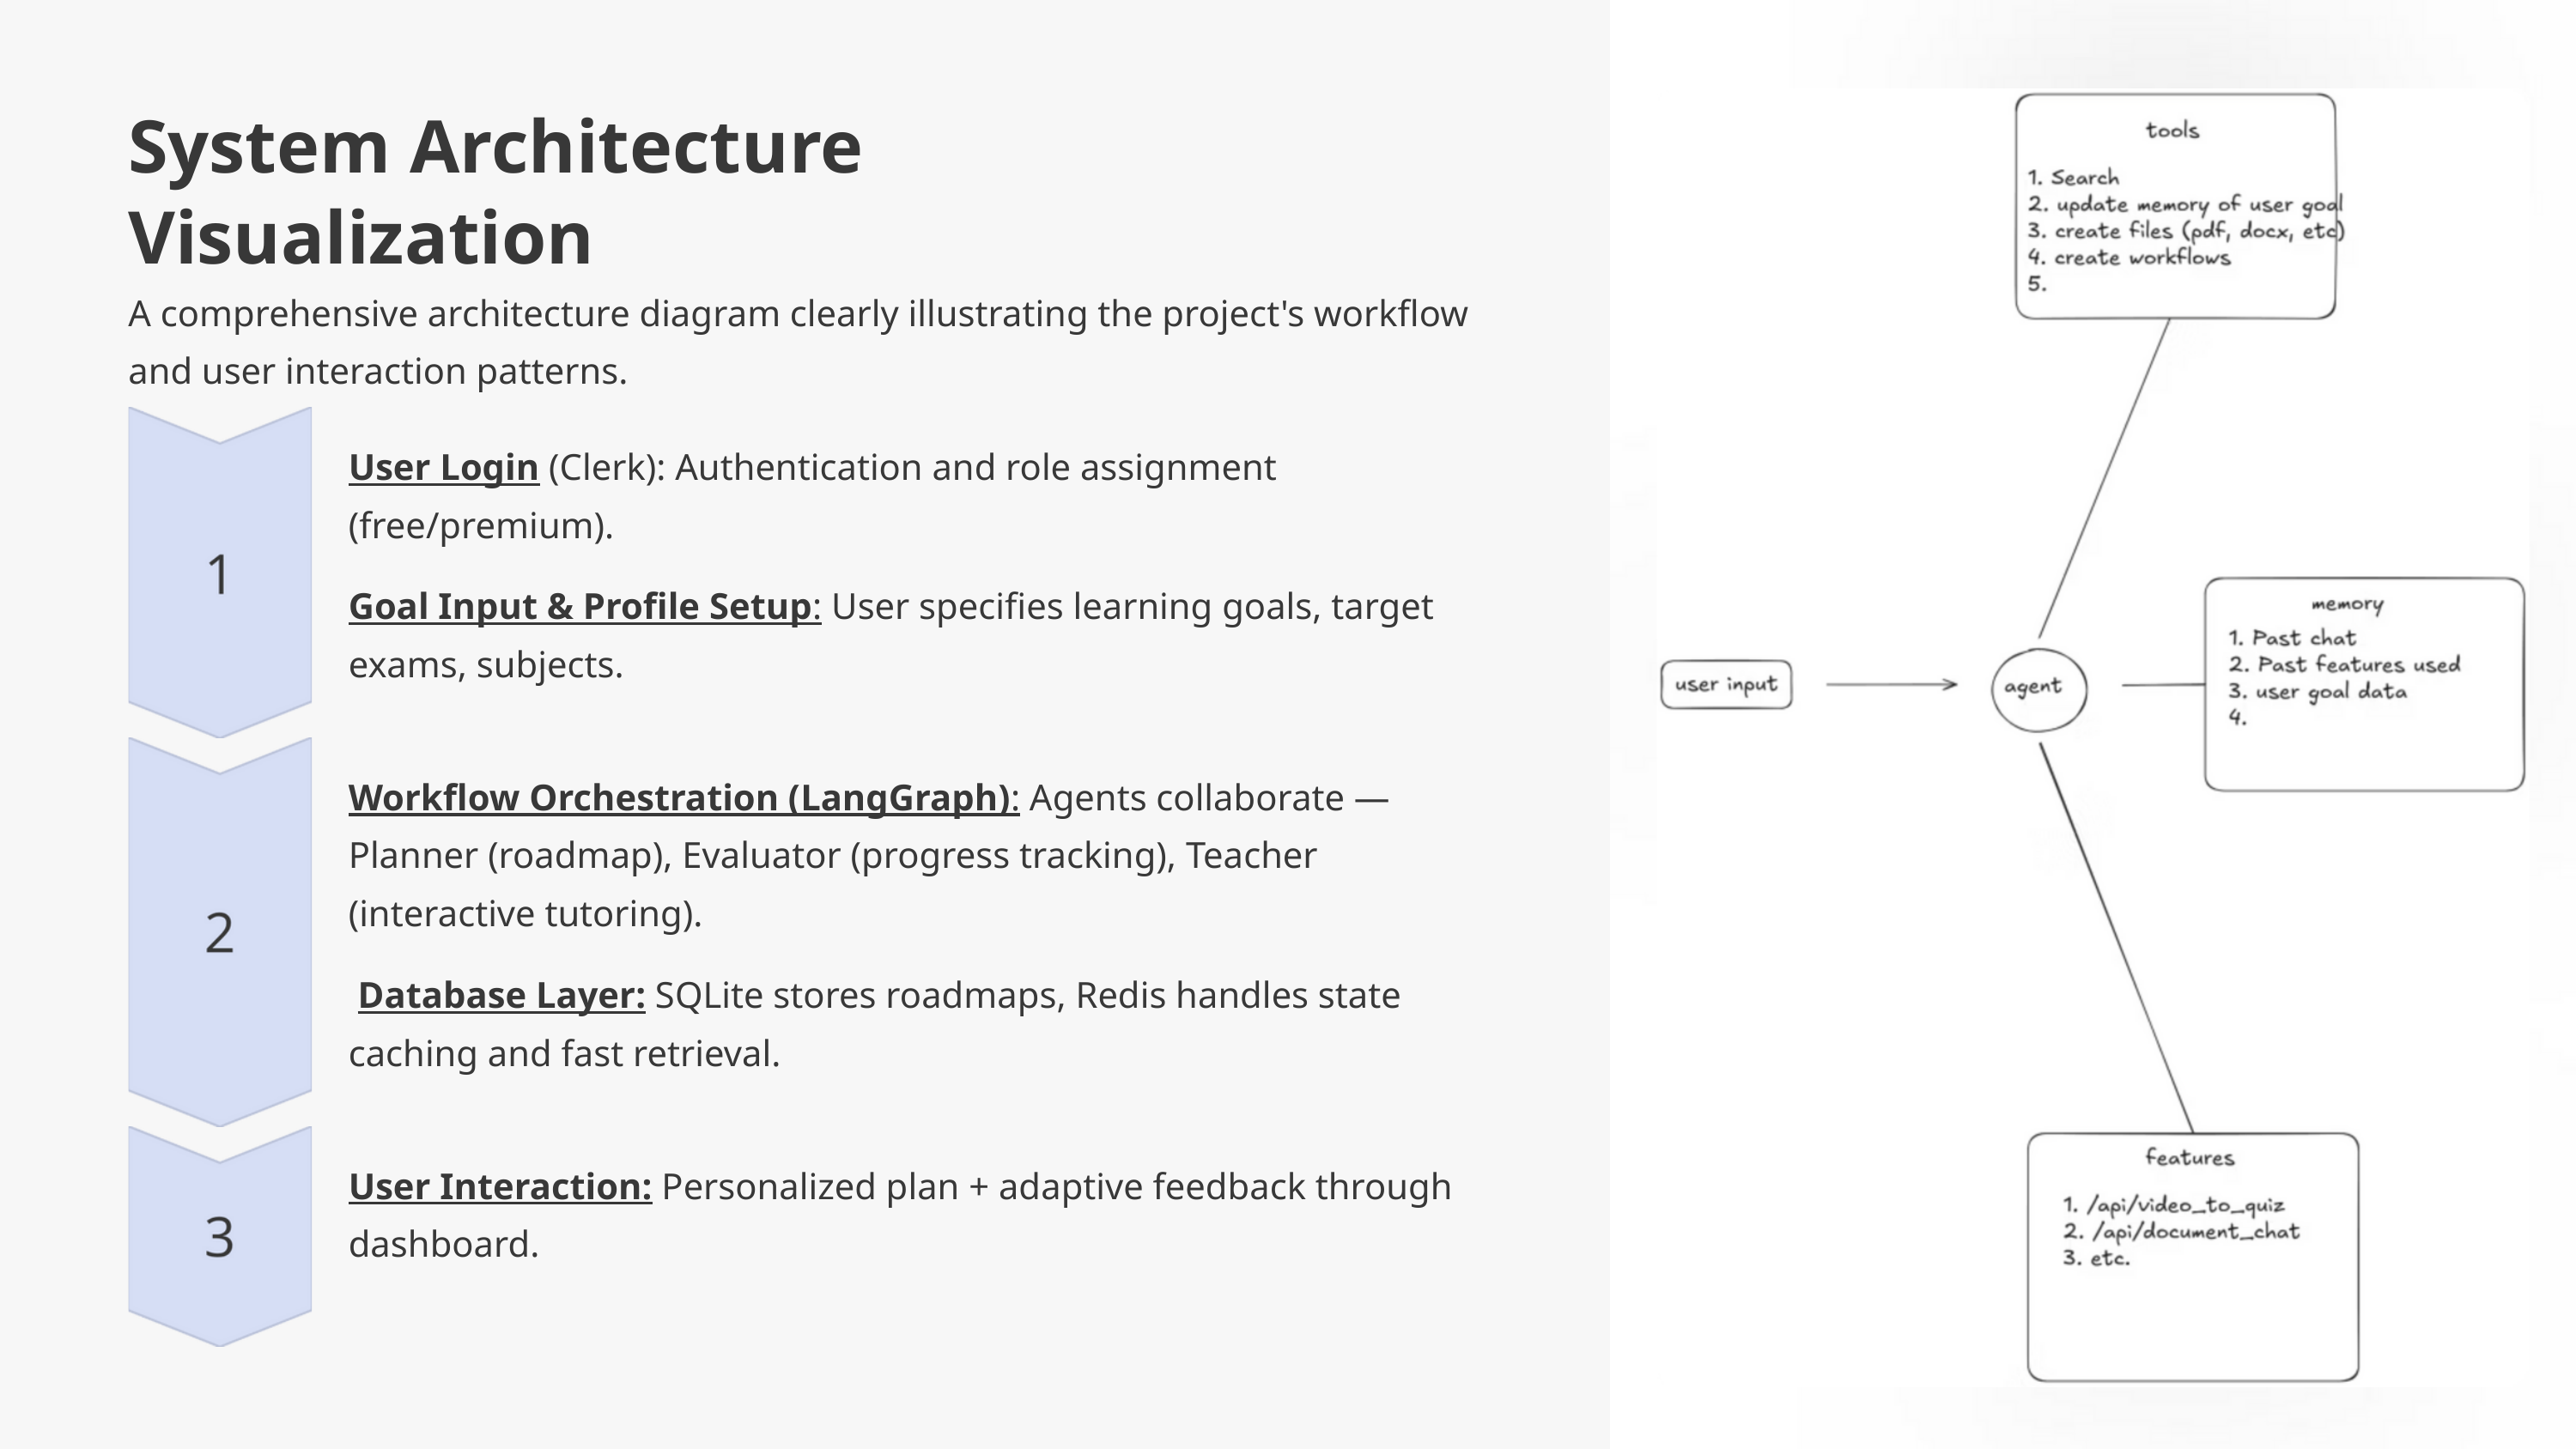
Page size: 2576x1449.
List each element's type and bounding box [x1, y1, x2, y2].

text_box [0, 0, 1607, 1449]
text_box [1609, 0, 2576, 1449]
text_box [128, 407, 313, 737]
text_box [128, 1125, 313, 1347]
text_box [128, 737, 313, 1125]
text_box [1656, 88, 2530, 1387]
